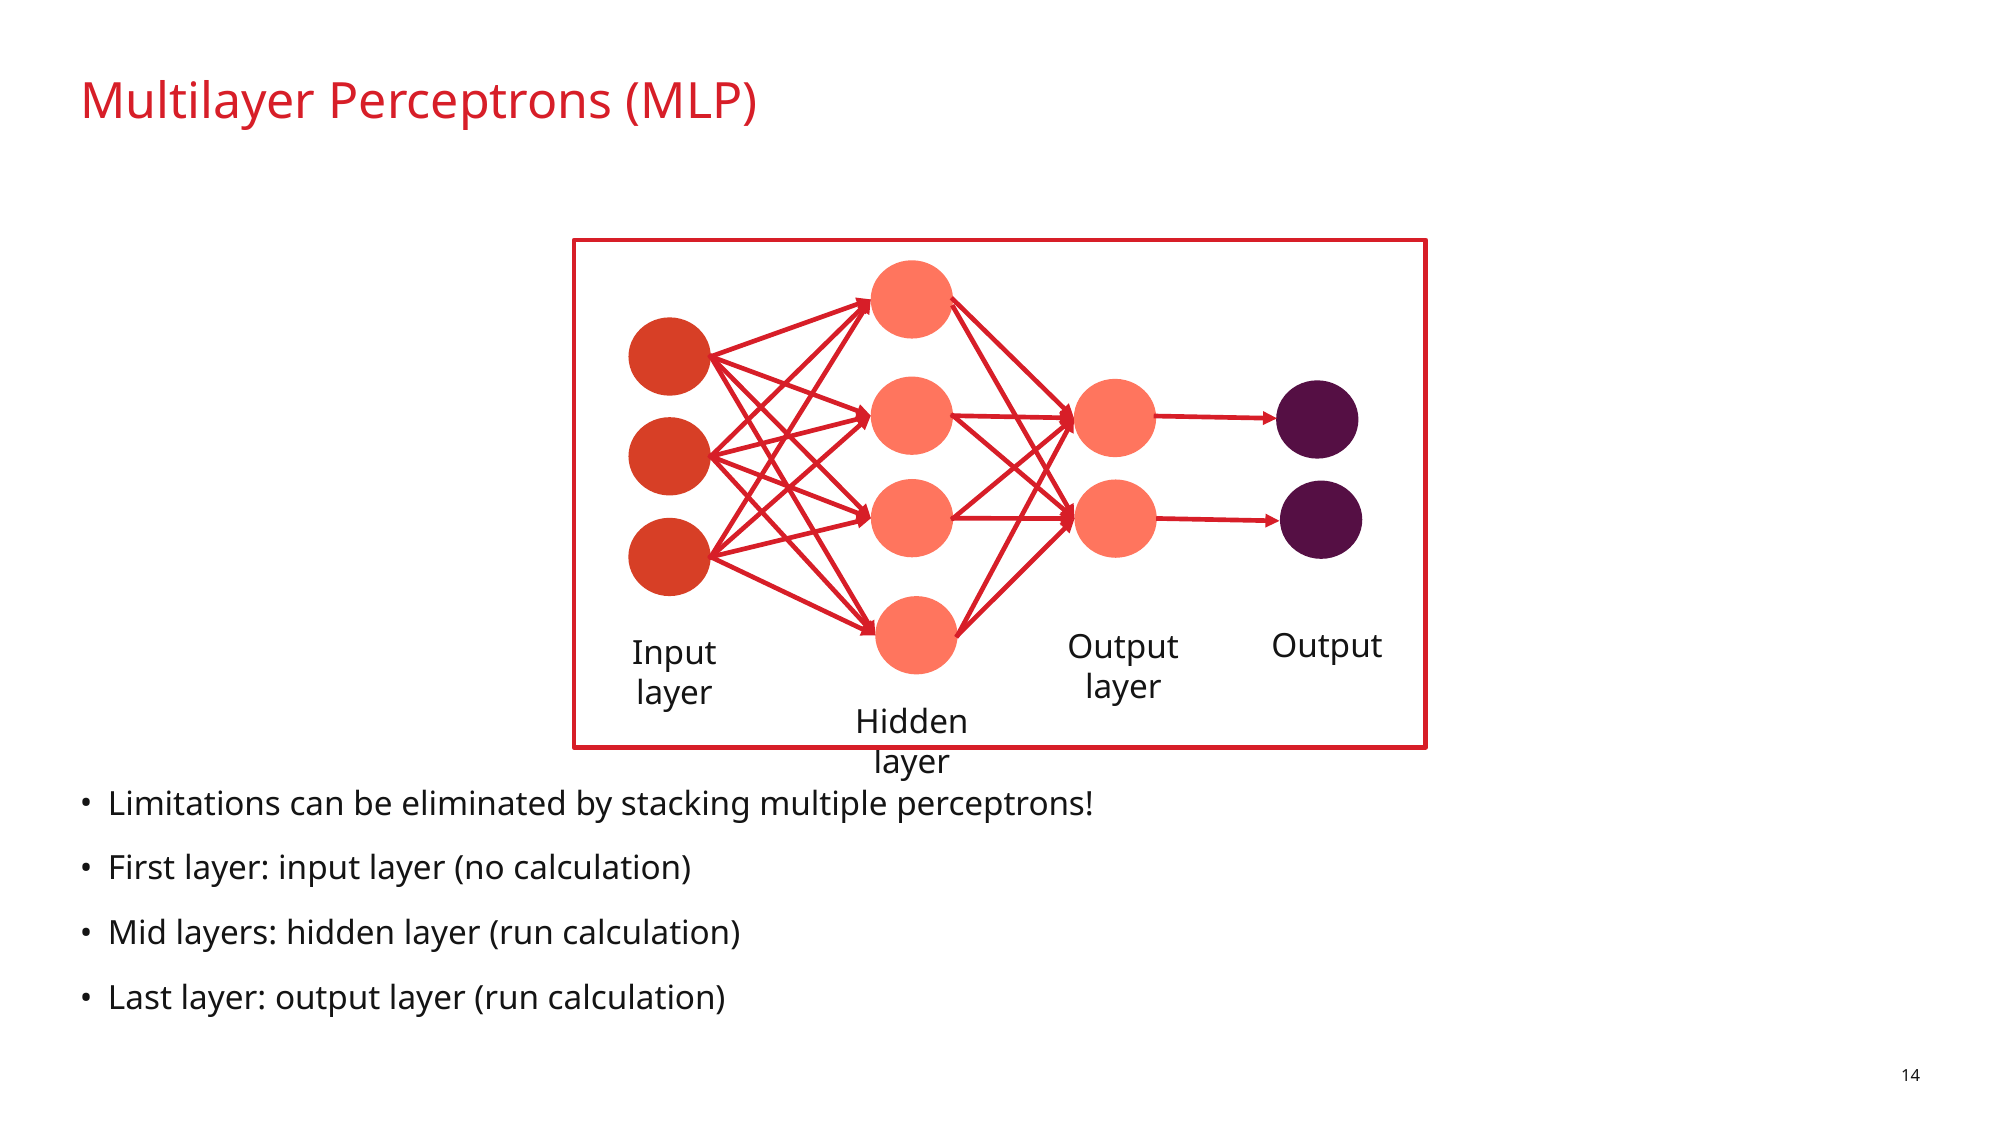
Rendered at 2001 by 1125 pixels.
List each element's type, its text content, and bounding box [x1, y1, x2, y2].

list Limitations can be eliminated by stacking multiple perceptrons! First layer: input layer (no calculation) Mid layers: hidden layer (run calculation) Last layer: output layer (run calculation) [79, 262, 1920, 1012]
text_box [573, 239, 1427, 748]
slide_number 14 [1839, 1050, 1920, 1088]
title Multilayer Perceptrons (MLP) [80, 75, 1920, 240]
